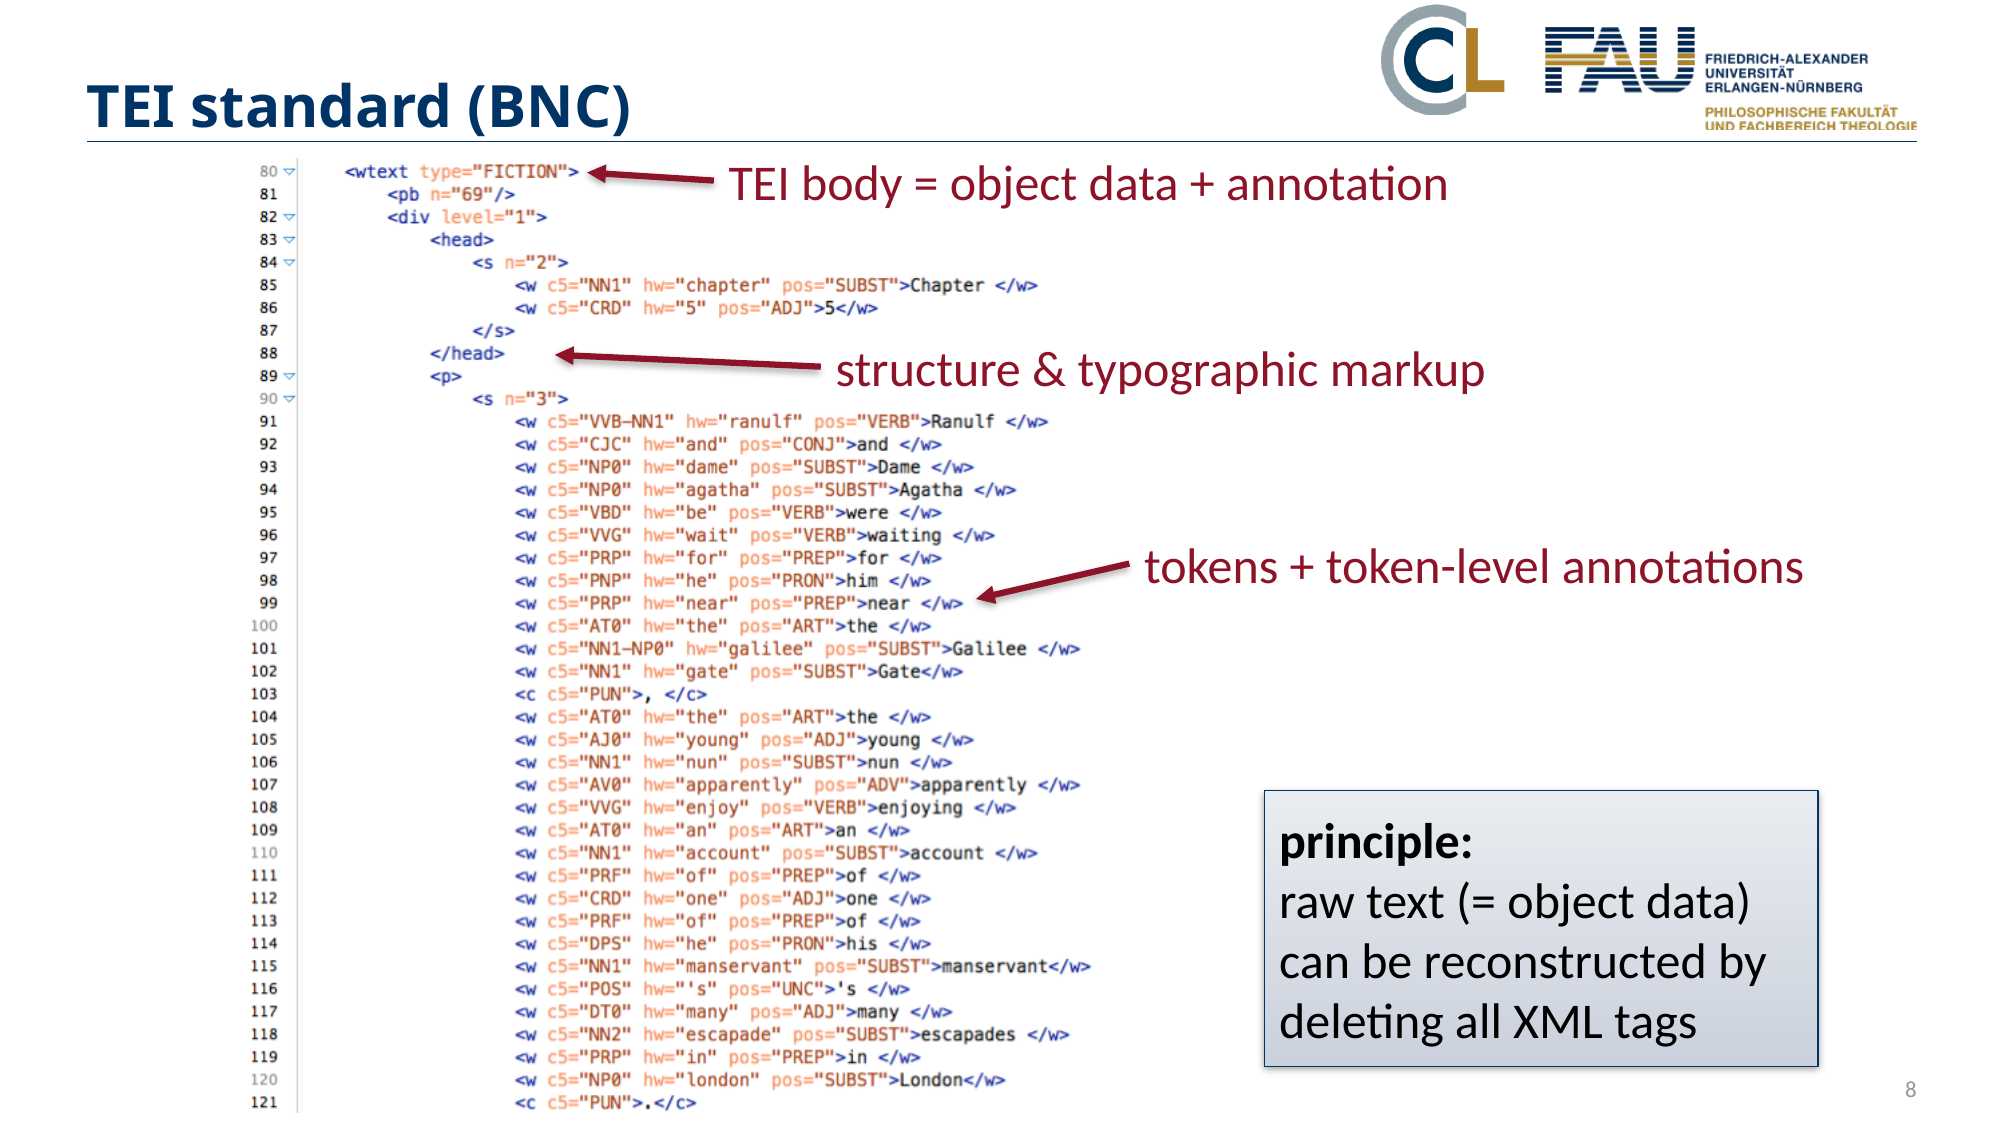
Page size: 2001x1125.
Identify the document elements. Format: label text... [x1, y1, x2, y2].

picture [238, 158, 1198, 1113]
slide_number 8 [1818, 1051, 1917, 1125]
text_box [975, 525, 1883, 603]
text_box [554, 329, 1575, 406]
title TEI standard (BNC) [86, 20, 1354, 139]
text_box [586, 142, 1546, 220]
text_box principle: raw text (= object data) can be reconstructed by deleting all XML tags [1264, 790, 1819, 1067]
